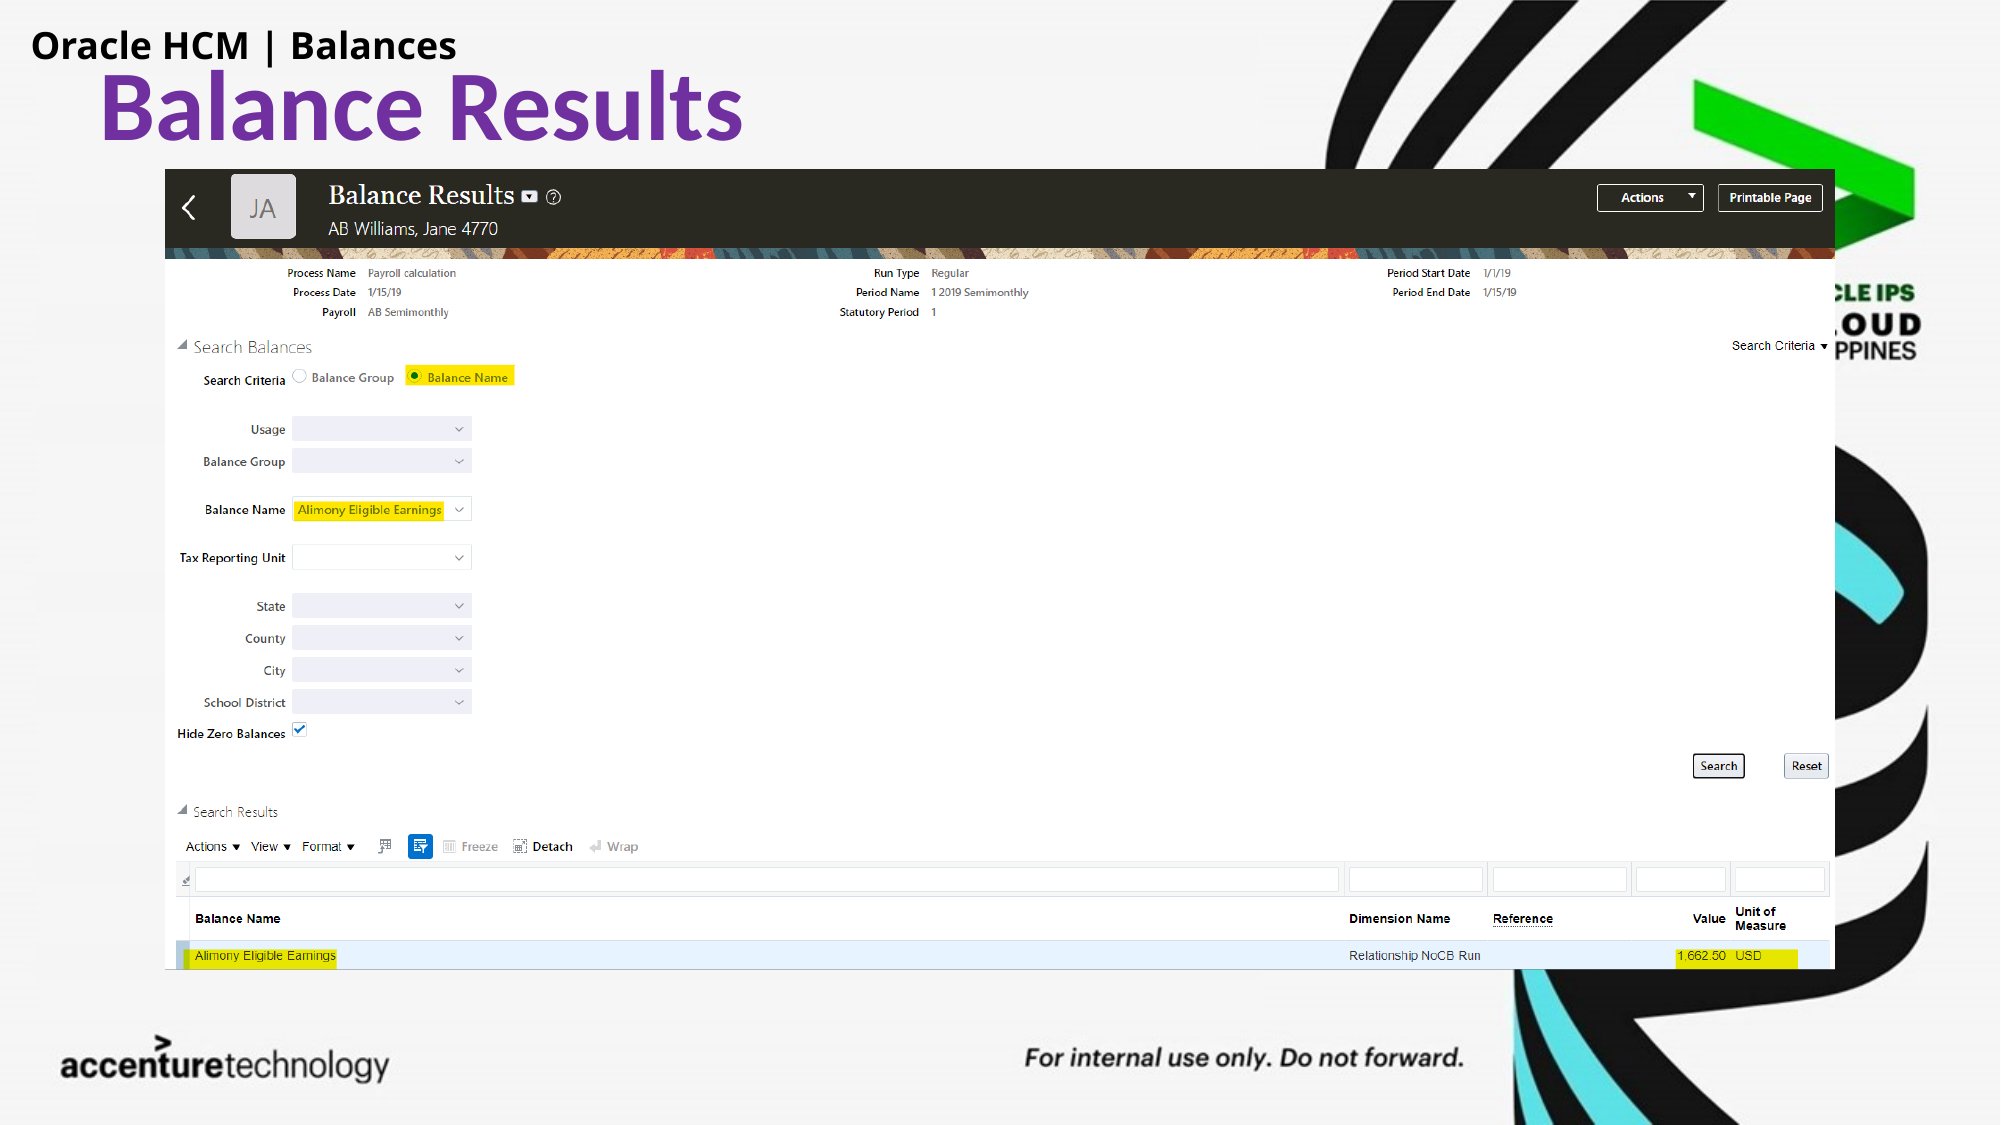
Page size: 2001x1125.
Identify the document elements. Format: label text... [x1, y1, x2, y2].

text_box Oracle HCM | Balances [15, 14, 1028, 74]
picture [0, 0, 2001, 1125]
text_box Balance Results [85, 32, 761, 168]
